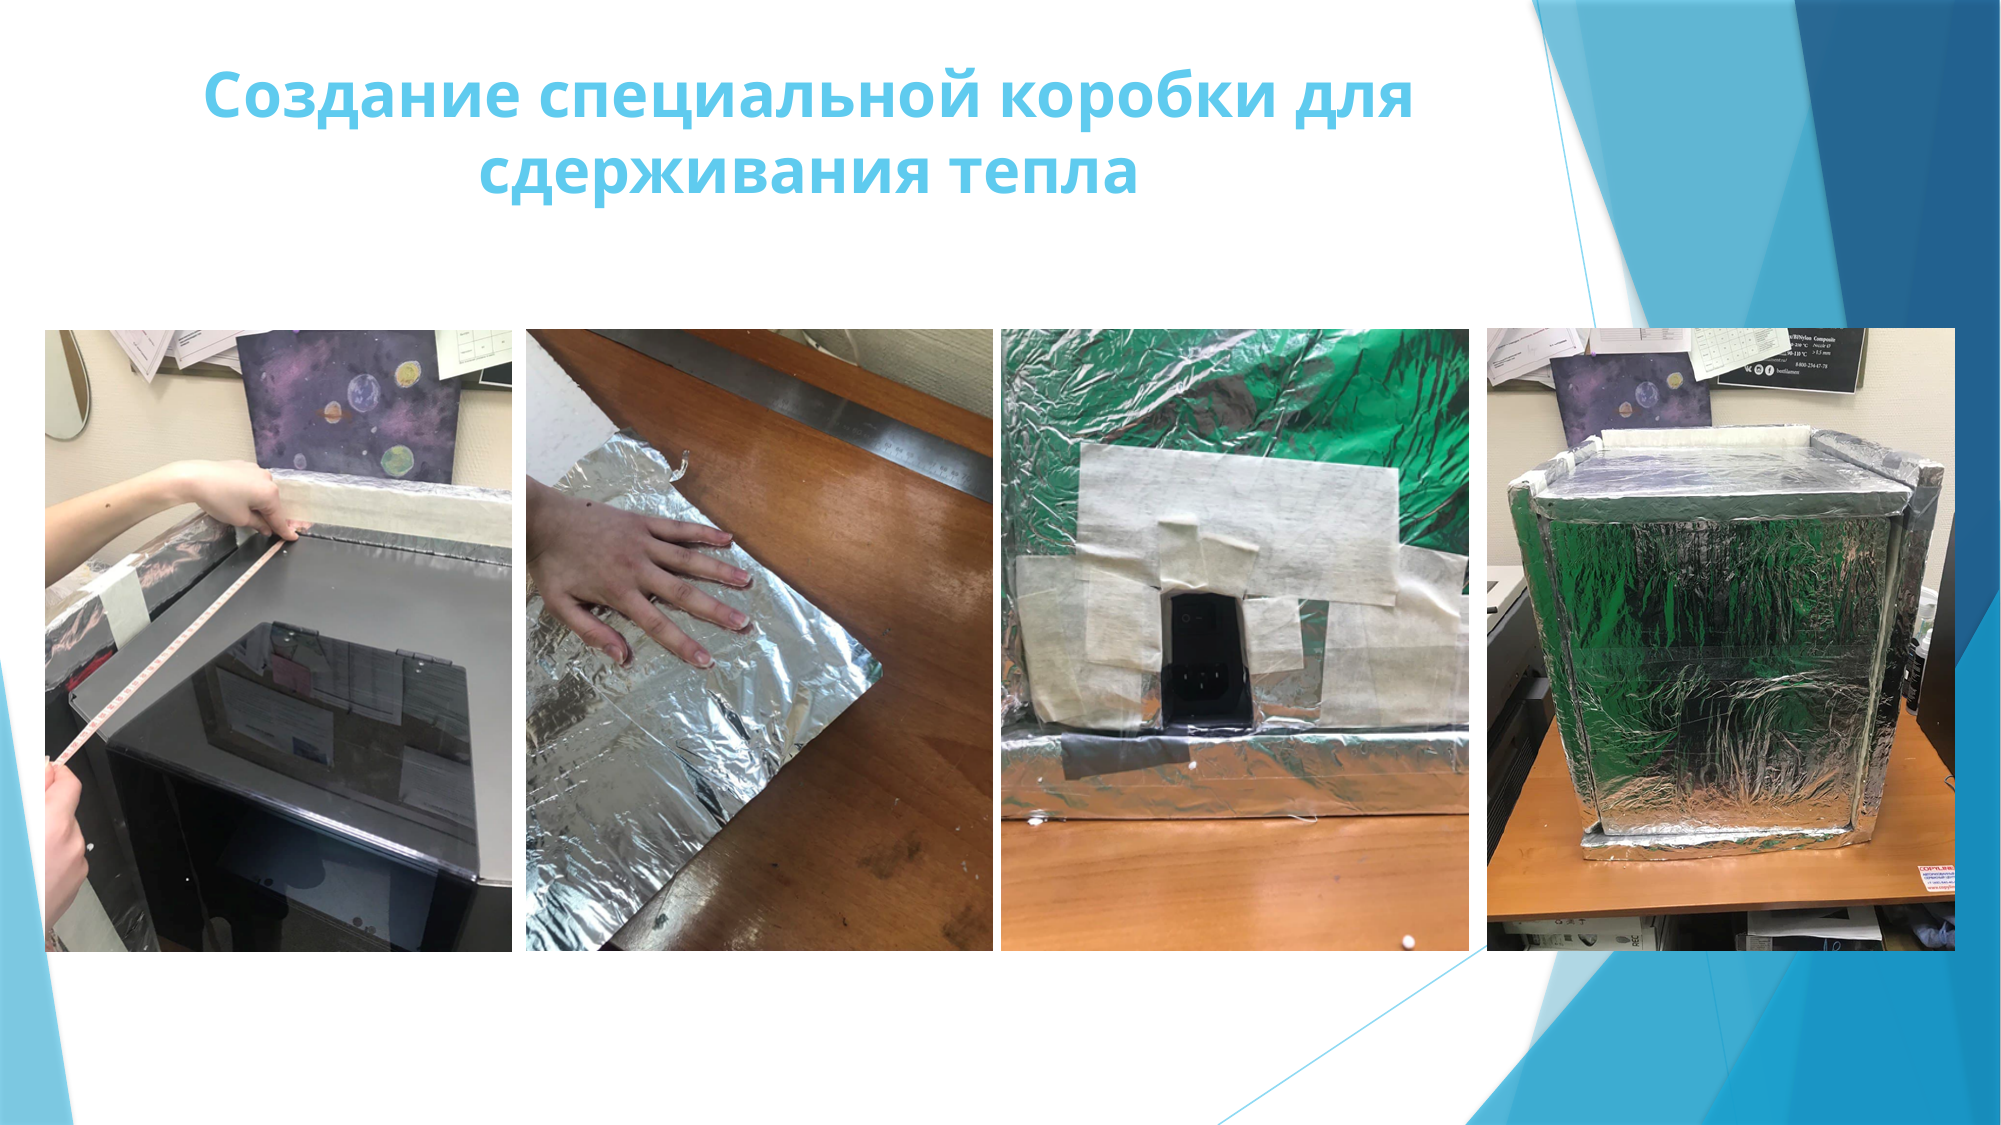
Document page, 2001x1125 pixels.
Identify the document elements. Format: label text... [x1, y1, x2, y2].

picture [45, 329, 513, 952]
title Создание специальной коробки для сдерживания тепла [105, 44, 1516, 216]
picture [525, 328, 993, 951]
picture [1001, 328, 1469, 951]
picture [1487, 327, 1955, 951]
